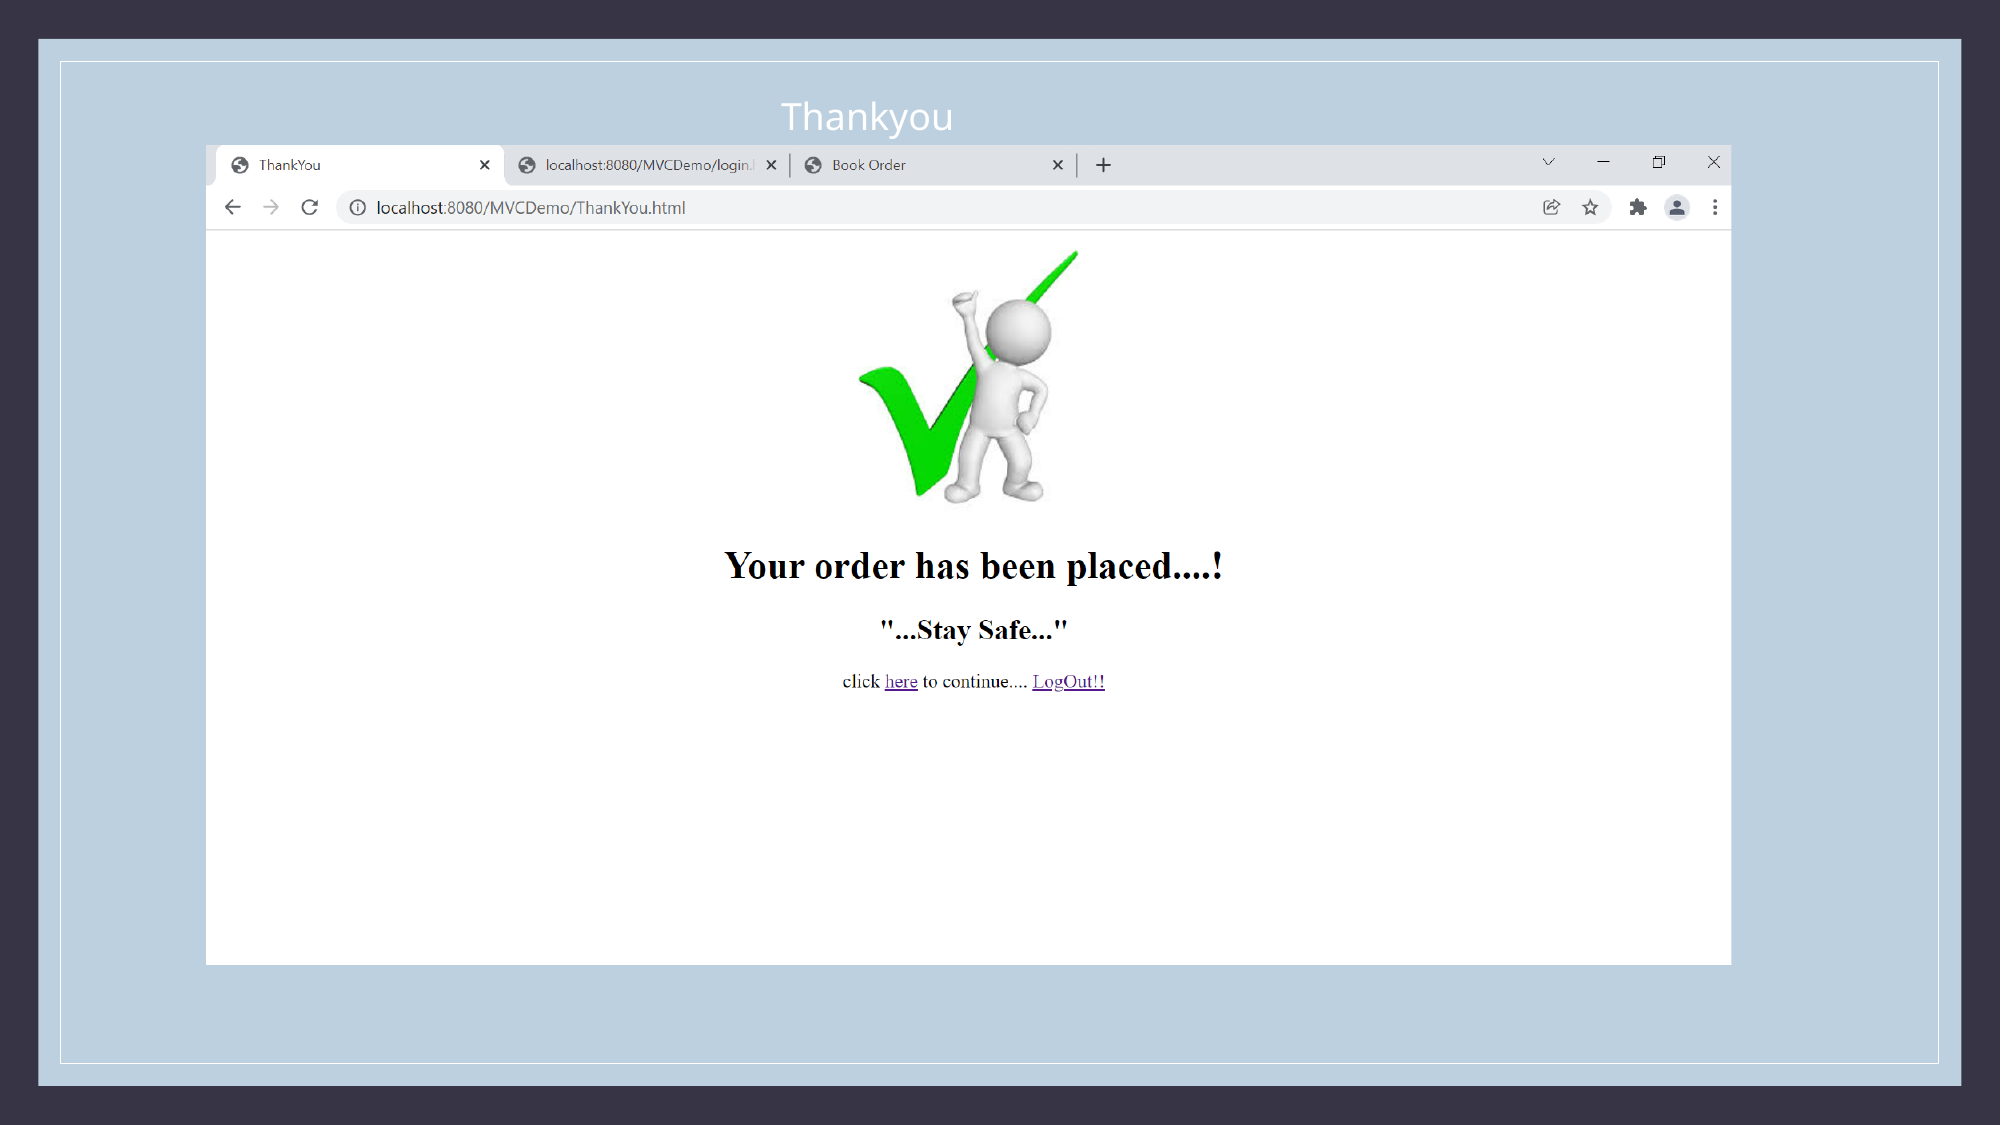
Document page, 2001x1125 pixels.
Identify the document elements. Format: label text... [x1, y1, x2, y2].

text_box Thankyou [766, 85, 1217, 144]
picture [205, 145, 1732, 965]
